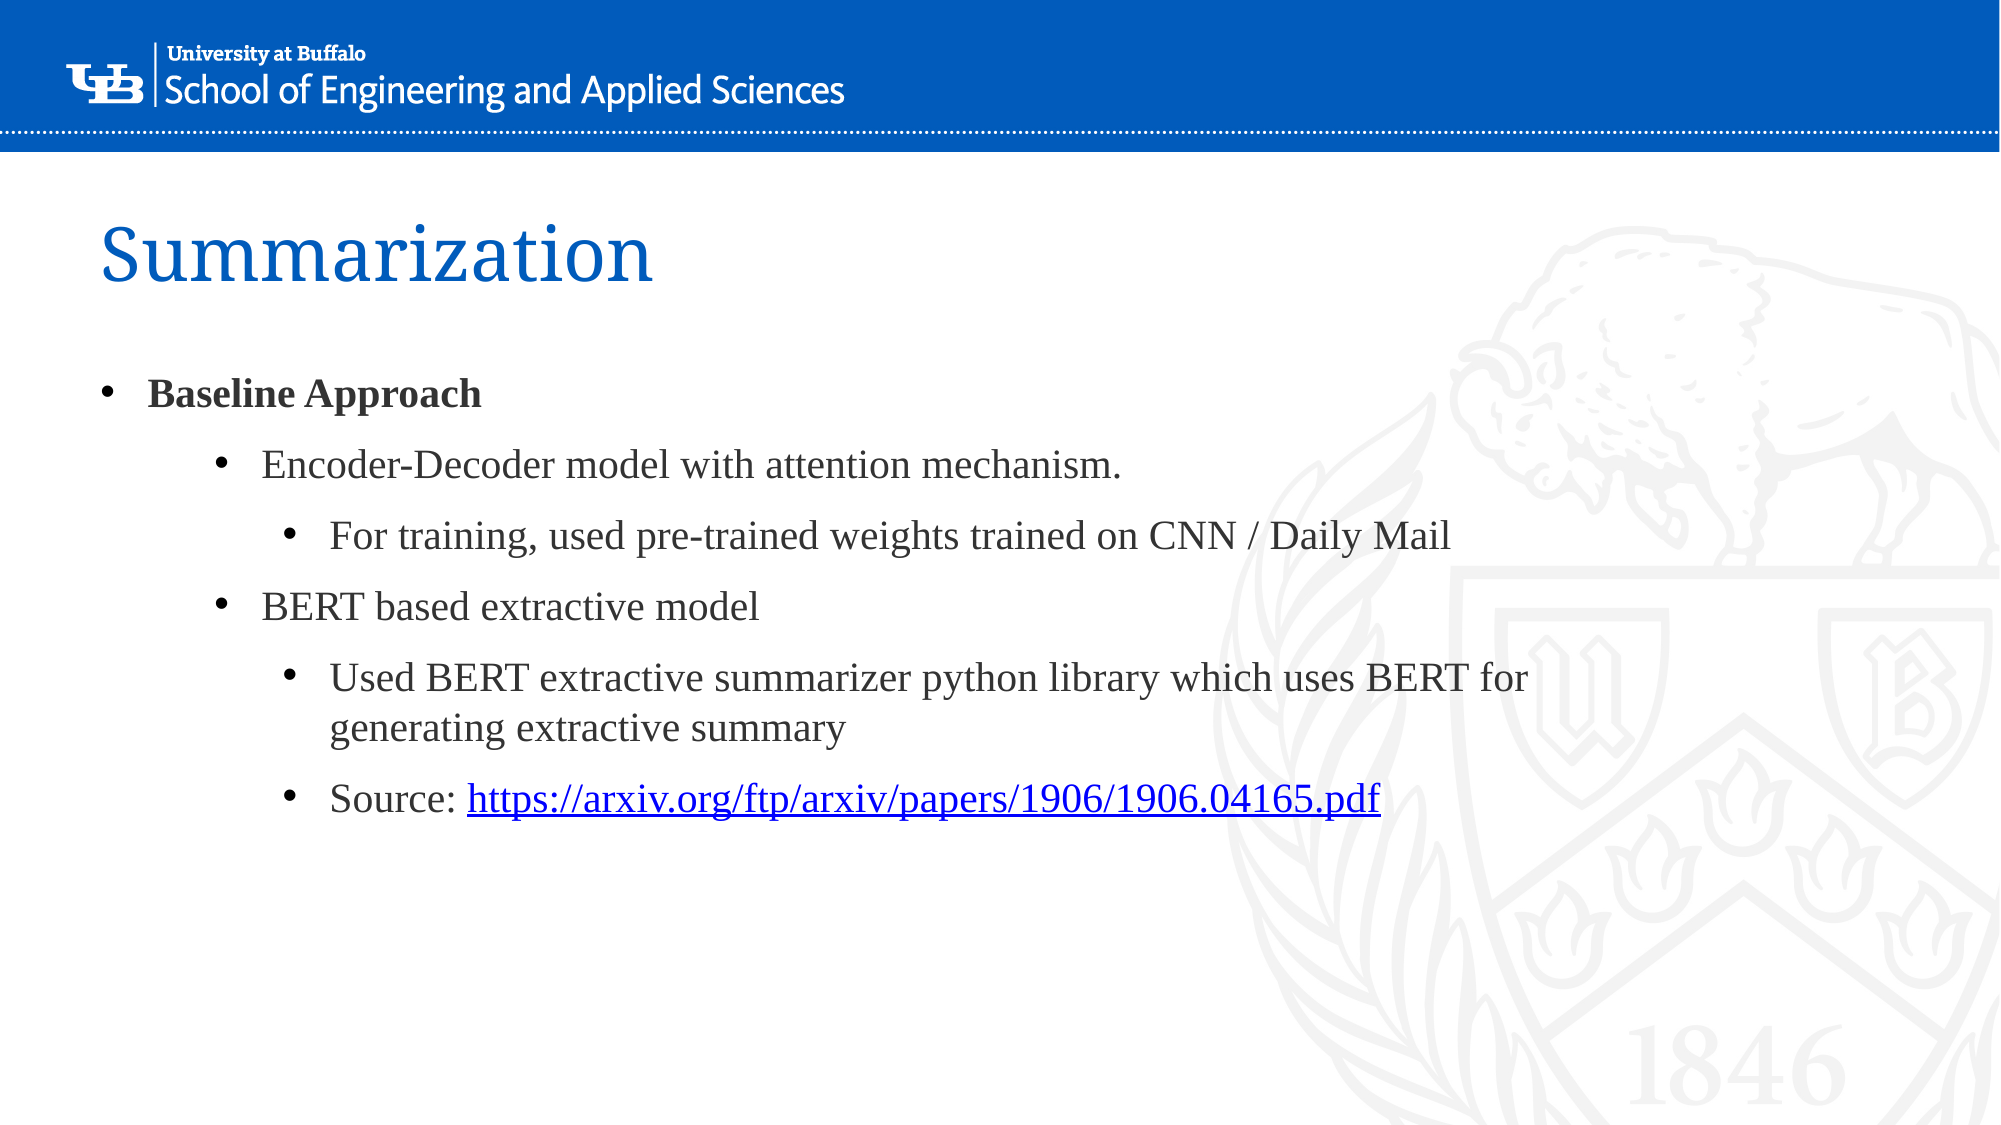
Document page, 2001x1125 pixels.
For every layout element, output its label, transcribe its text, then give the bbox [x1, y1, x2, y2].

list Baseline Approach Encoder-Decoder model with attention mechanism. For training, used pre-trained weights trained on CNN / Daily Mail BERT based extractive model Used BERT extractive summarizer python library which uses BERT for generating extractive summary Source: https://arxiv.org/ftp/arxiv/papers/1906/1906.04165.pdf [92, 357, 1682, 991]
title Summarization [92, 216, 1819, 335]
picture [0, 0, 2000, 1125]
